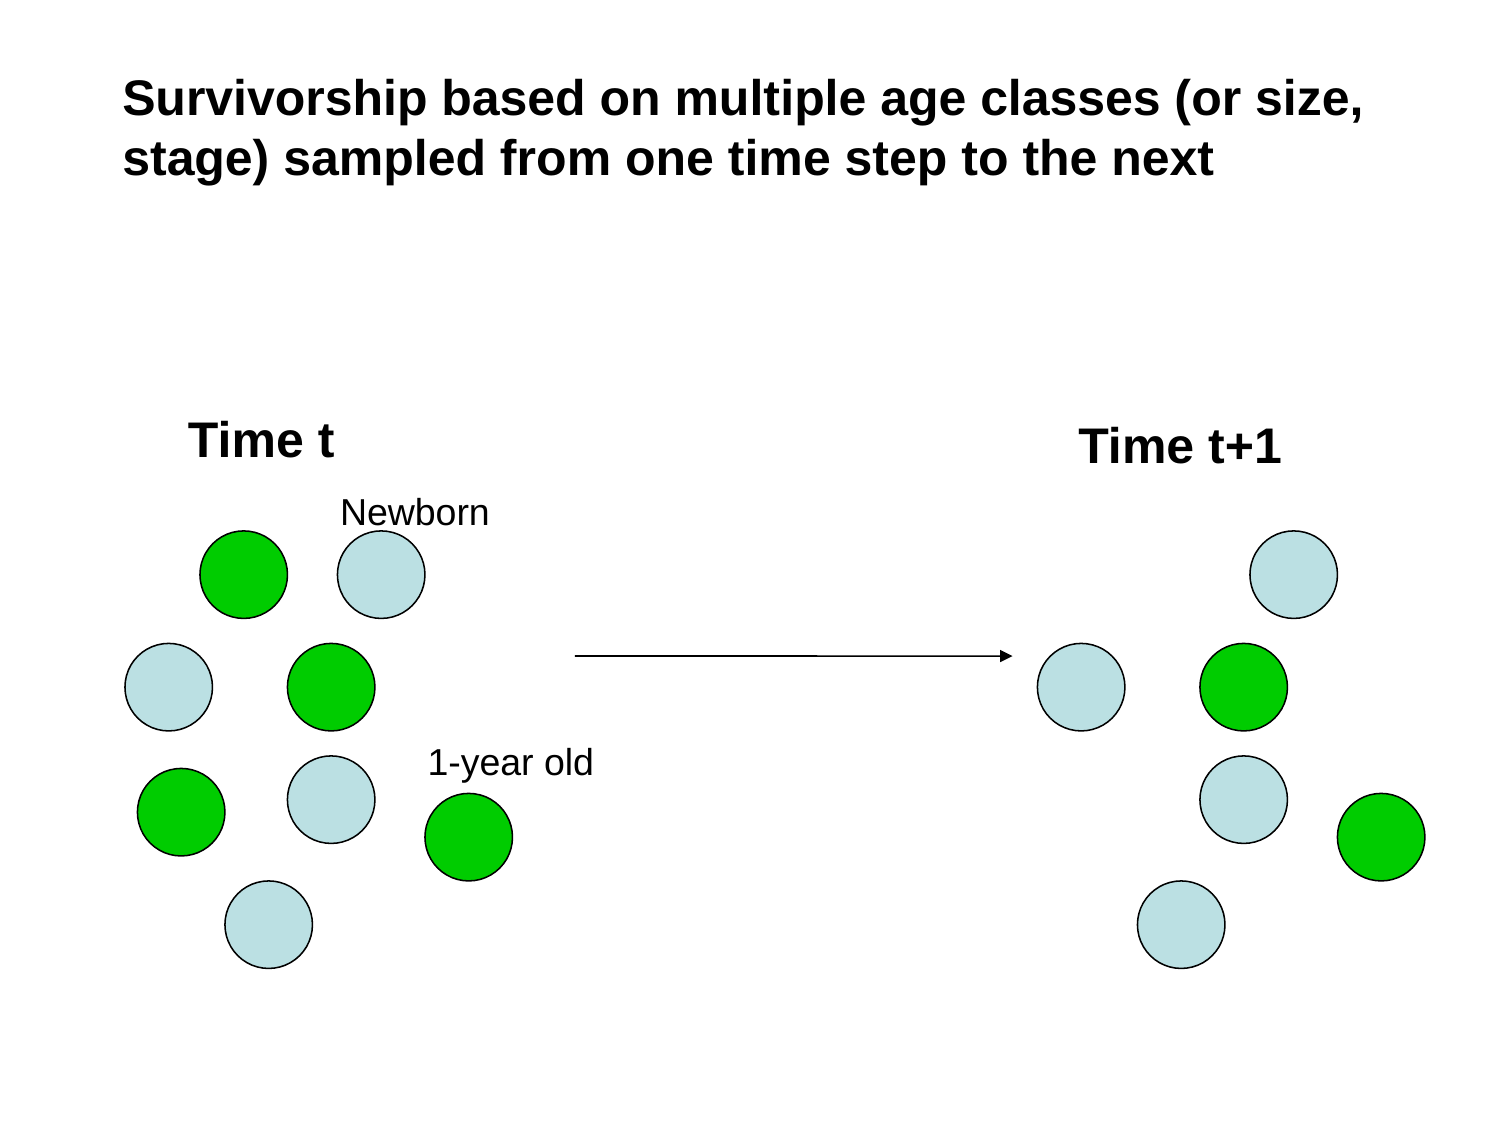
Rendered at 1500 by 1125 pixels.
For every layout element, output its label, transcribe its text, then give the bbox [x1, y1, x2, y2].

text_box [287, 643, 375, 731]
text_box [1199, 755, 1288, 844]
text_box [224, 880, 313, 969]
text_box [137, 768, 225, 856]
text_box [199, 530, 288, 619]
text_box Time t [173, 399, 350, 475]
text_box [124, 643, 213, 731]
text_box [1249, 530, 1338, 619]
text_box [337, 541, 425, 619]
text_box [424, 793, 513, 881]
text_box Survivorship based on multiple age classes (or size, stage) sampled from one time step to the next [107, 58, 1383, 193]
text_box [1337, 793, 1425, 881]
text_box [287, 755, 375, 844]
text_box [1037, 643, 1125, 731]
text_box 1-year old [412, 730, 609, 791]
text_box [1137, 880, 1225, 969]
text_box [574, 649, 1013, 663]
text_box Newborn [325, 480, 505, 541]
text_box [1199, 643, 1288, 731]
text_box Time t+1 [1063, 405, 1297, 481]
